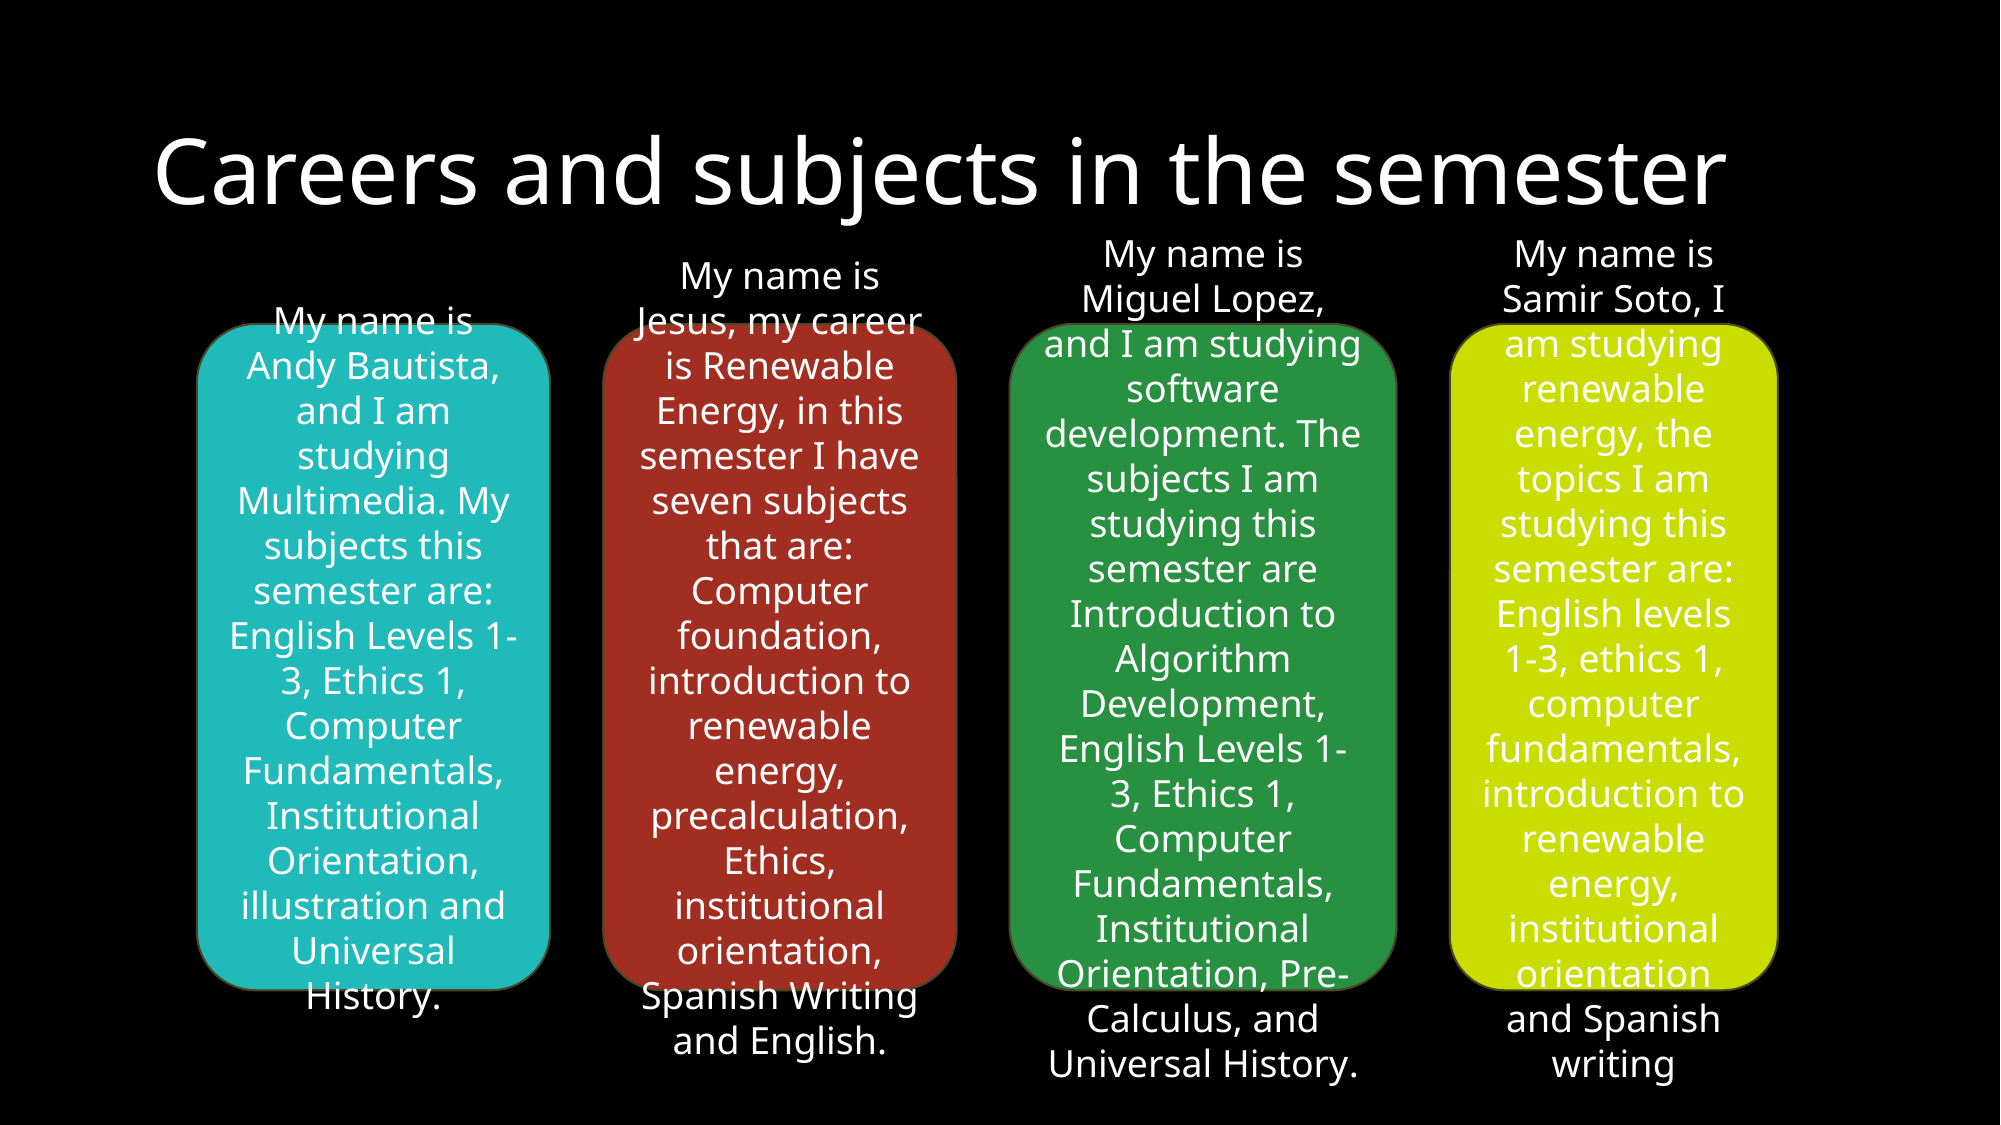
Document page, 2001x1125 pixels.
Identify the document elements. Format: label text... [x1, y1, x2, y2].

text_box My name is Jesus, my career is Renewable Energy, in this semester I have seven subjects that are: Computer foundation, introduction to renewable energy, precalculation, Ethics, institutional orientation, Spanish Writing and English. [602, 322, 958, 992]
text_box My name is Andy Bautista, and I am studying Multimedia. My subjects this semester are: English Levels 1-3, Ethics 1, Computer Fundamentals, Institutional Orientation, illustration and Universal History. [195, 322, 552, 992]
text_box My name is Miguel Lopez, and I am studying software development. The subjects I am studying this semester are Introduction to Algorithm Development, English Levels 1-3, Ethics 1, Computer Fundamentals, Institutional Orientation, Pre-Calculus, and Universal History. [1008, 322, 1398, 992]
title Careers and subjects in the semester [137, 59, 1863, 278]
text_box My name is Samir Soto, I am studying renewable energy, the topics I am studying this semester are: English levels 1-3, ethics 1, computer fundamentals, introduction to renewable energy, institutional orientation and Spanish writing [1448, 322, 1779, 992]
